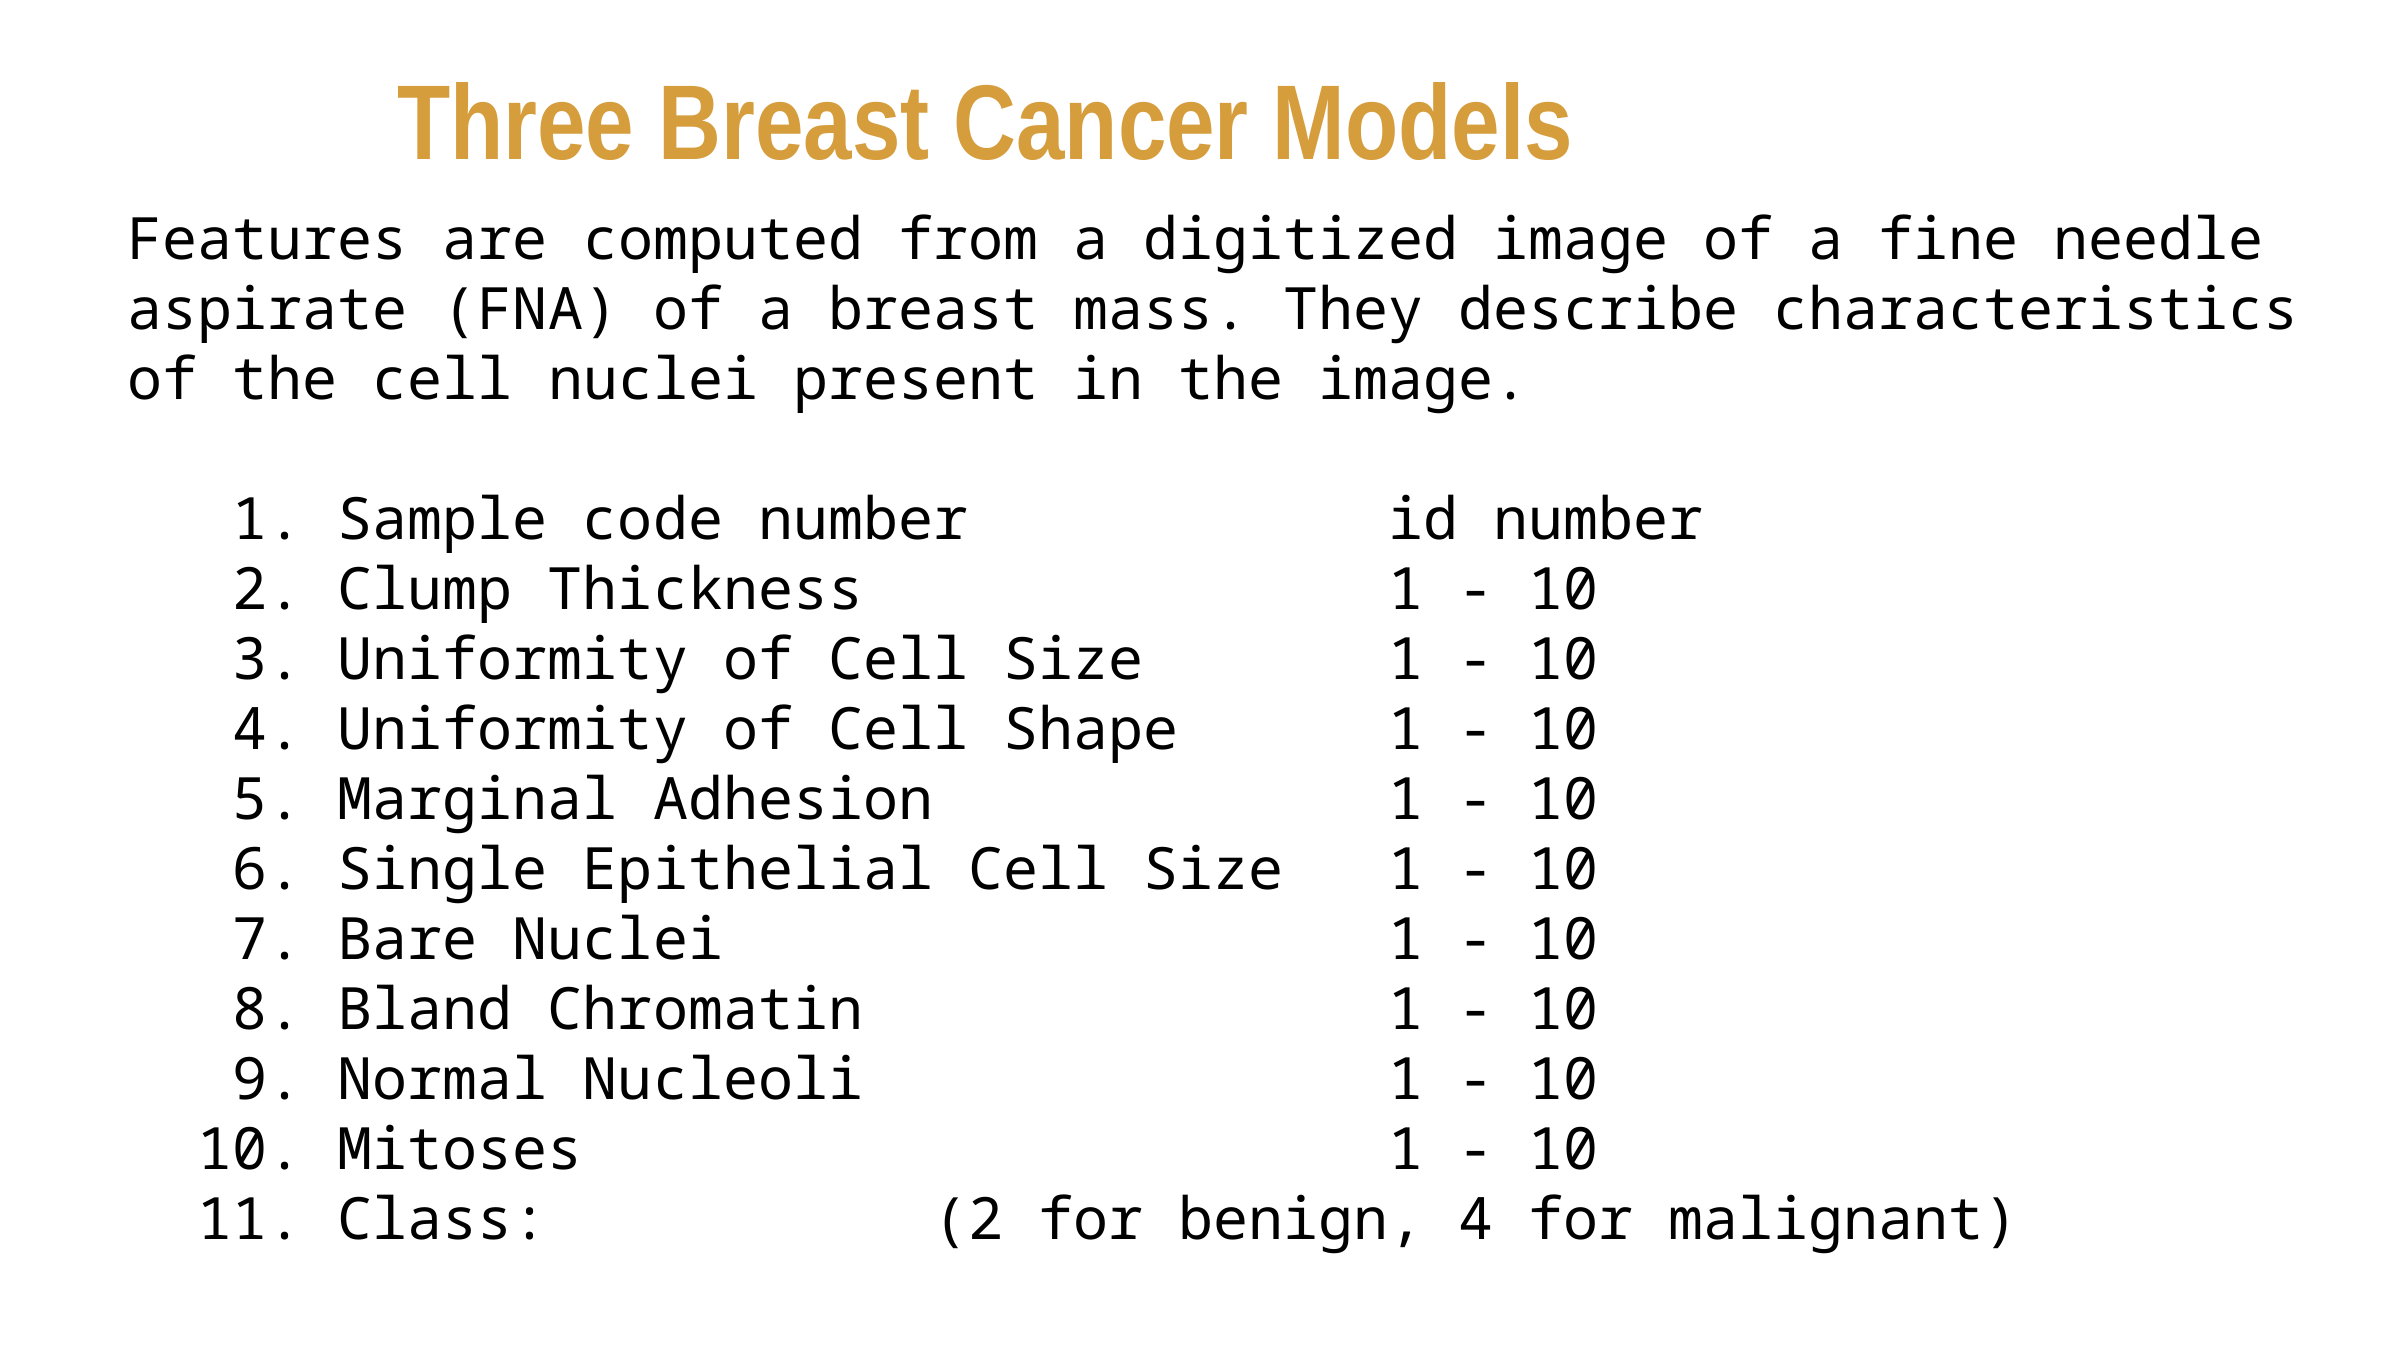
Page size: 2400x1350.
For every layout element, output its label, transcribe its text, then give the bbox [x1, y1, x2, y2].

text_box Three Breast Cancer Models [357, 45, 1591, 188]
text_box Features are computed from a digitized image of a fine needle aspirate (FNA) of a breast mass. They describe characteristics of the cell nuclei present in the image. 1. Sample code number id number 2. Clump Thickness 1 - 10 3. Uniformity of Cell Size 1 - 10 4. Uniformity of Cell Shape 1 - 10 5. Marginal Adhesion 1 - 10 6. Single Epithelial Cell Size 1 - 10 7. Bare Nuclei 1 - 10 8. Bland Chromatin 1 - 10 9. Normal Nucleoli 1 - 10 10. Mitoses 1 - 10 11. Class: (2 for benign, 4 for malignant) [112, 193, 2349, 1259]
